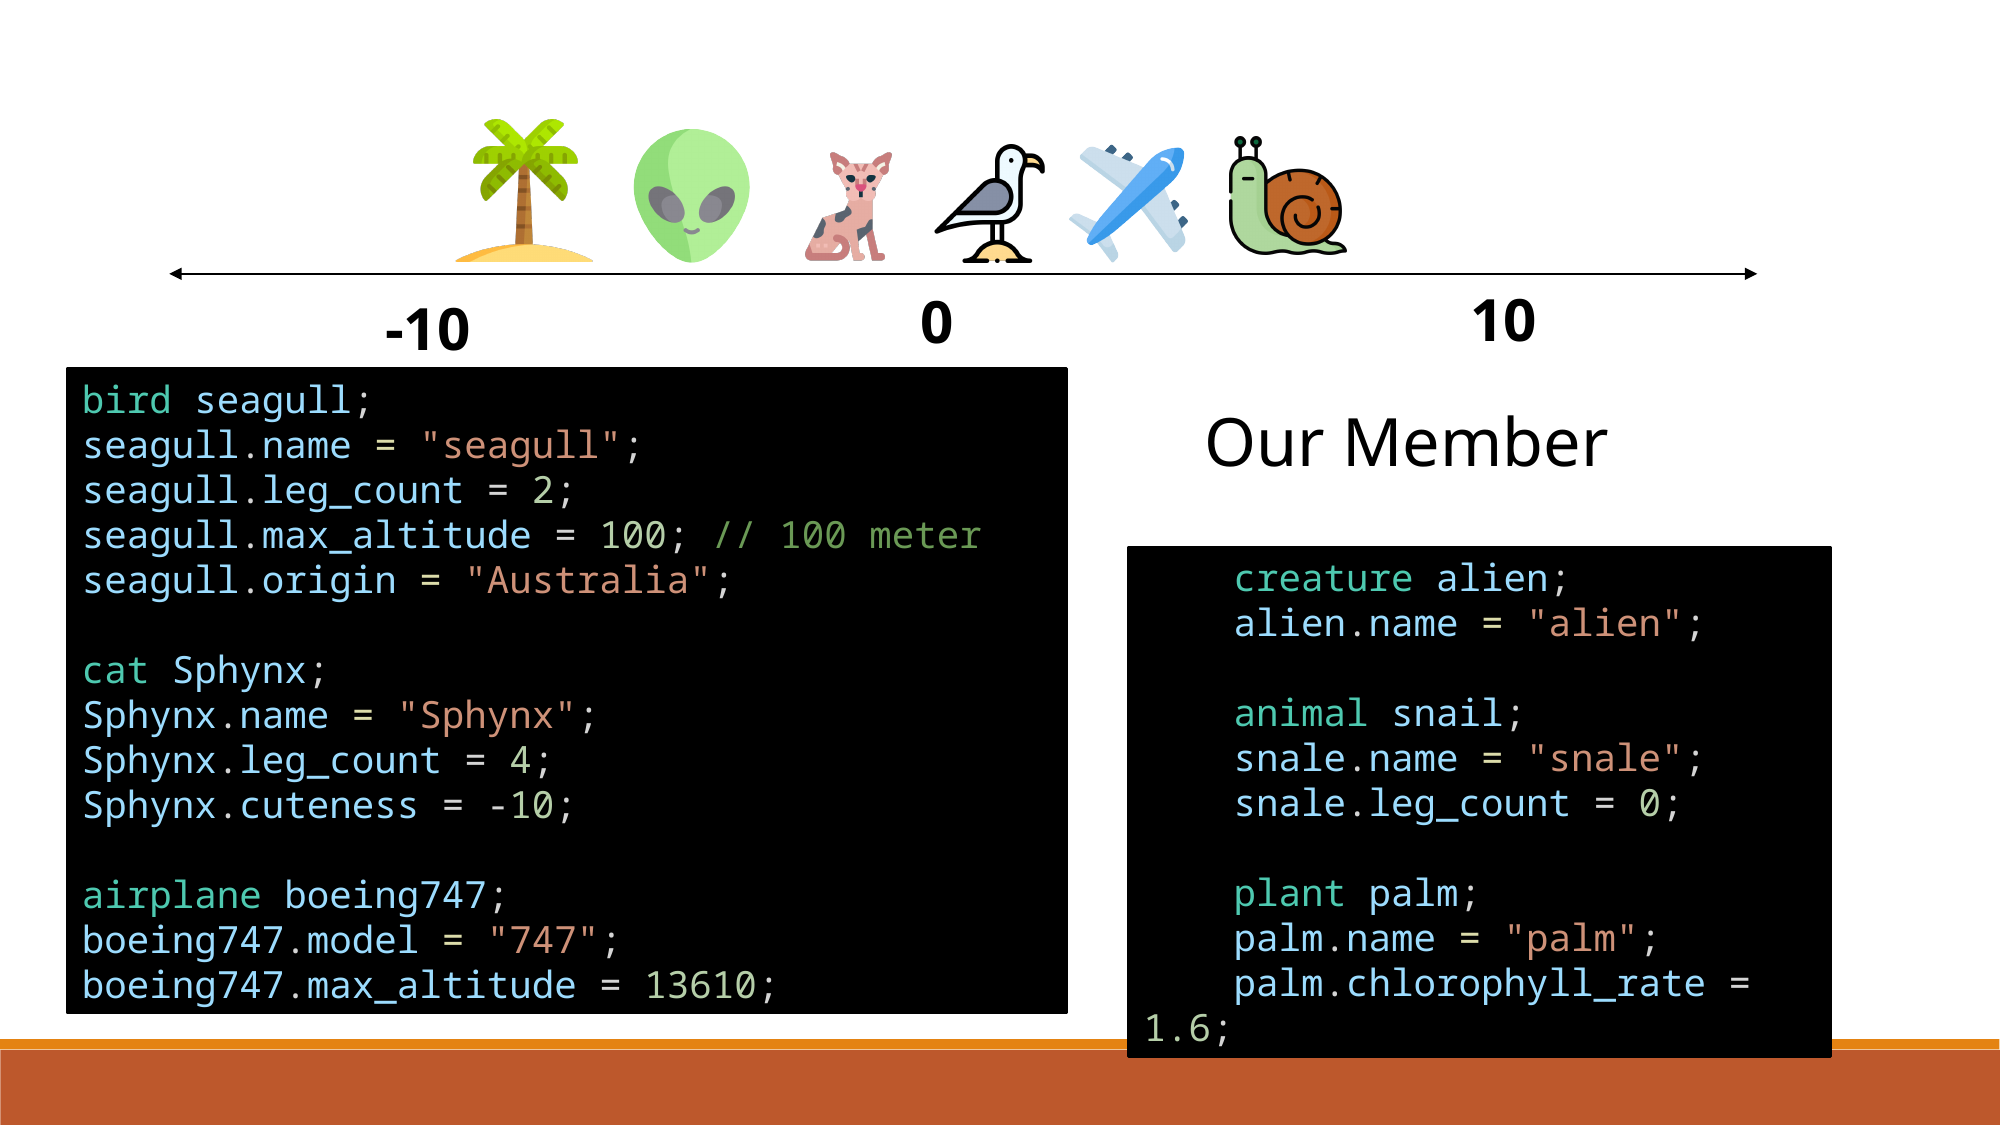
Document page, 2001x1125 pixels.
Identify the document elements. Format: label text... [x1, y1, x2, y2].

text_box -10 [370, 285, 486, 370]
picture [1228, 136, 1348, 256]
text_box Our Member [1189, 391, 1625, 487]
picture [624, 128, 759, 263]
text_box 10 [1455, 285, 1552, 361]
text_box creature alien; alien.name = "alien"; animal snail; snale.name = "snale"; snale.leg_count = 0; plant palm; palm.name = "palm"; palm.chlorophyll_rate = 1.6; [1127, 546, 1832, 1058]
picture [929, 143, 1049, 263]
text_box bird seagull; seagull.name = "seagull"; seagull.leg_count = 2; seagull.max_altitude = 100; // 100 meter seagull.origin = "Australia"; cat Sphynx; Sphynx.name = "Sphynx"; Sphynx.leg_count = 4; Sphynx.cuteness = -10; airplane boeing747; boeing747.model = "747"; boeing747.max_altitude = 13610; [66, 367, 1068, 1014]
picture [792, 146, 912, 266]
text_box 0 [905, 285, 969, 363]
picture [1069, 143, 1189, 263]
picture [452, 118, 596, 263]
